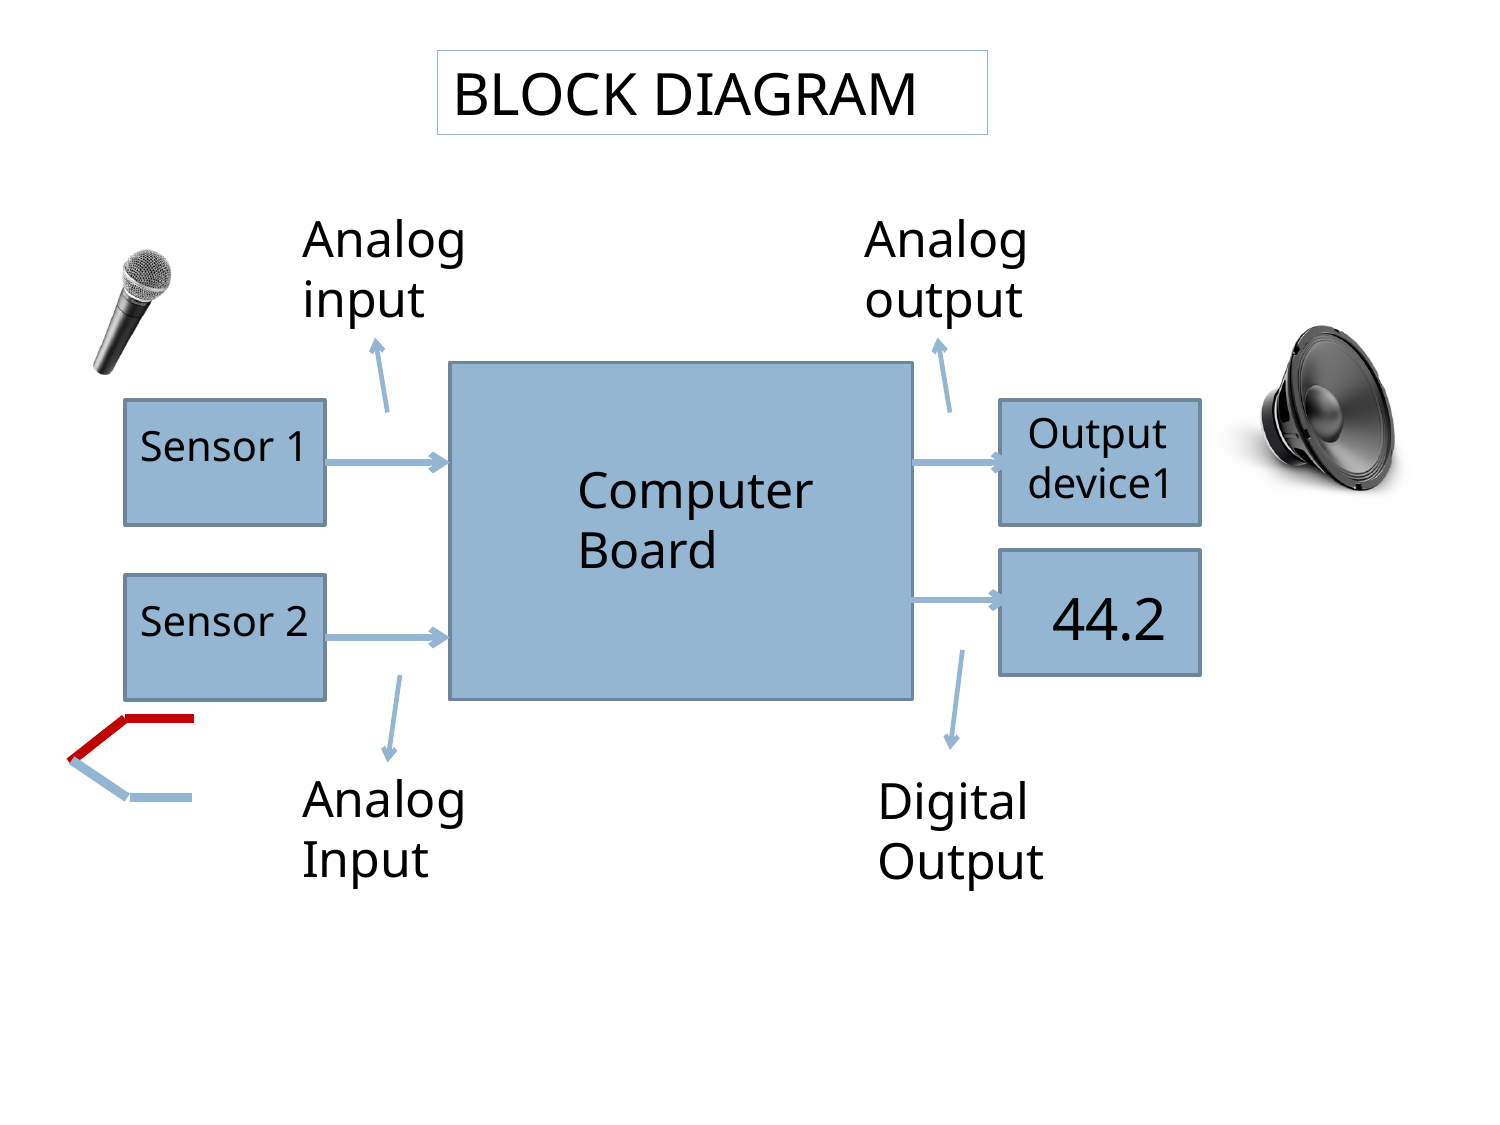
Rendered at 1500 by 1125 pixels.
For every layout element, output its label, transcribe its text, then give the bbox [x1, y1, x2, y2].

text_box Sensor 1 [124, 412, 350, 478]
text_box [998, 398, 1193, 461]
text_box Digital Output [862, 762, 1150, 898]
text_box [123, 398, 327, 527]
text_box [937, 337, 951, 413]
text_box BLOCK DIAGRAM [437, 50, 988, 135]
picture [1199, 325, 1413, 500]
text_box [374, 337, 388, 413]
text_box [123, 573, 327, 702]
text_box Analog Input [287, 760, 500, 895]
text_box [448, 361, 914, 701]
text_box Analog output [849, 199, 1125, 335]
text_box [949, 649, 963, 751]
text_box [326, 465, 350, 470]
text_box Output device1 [1012, 399, 1238, 515]
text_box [326, 640, 350, 645]
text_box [71, 759, 128, 798]
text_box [69, 718, 126, 760]
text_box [387, 674, 401, 763]
text_box 44.2 [1037, 575, 1200, 660]
text_box Computer Board [562, 451, 900, 586]
text_box [998, 471, 1202, 527]
text_box [998, 548, 1202, 677]
picture [69, 249, 195, 376]
text_box Sensor 2 [124, 587, 350, 653]
text_box Analog input [287, 199, 563, 335]
